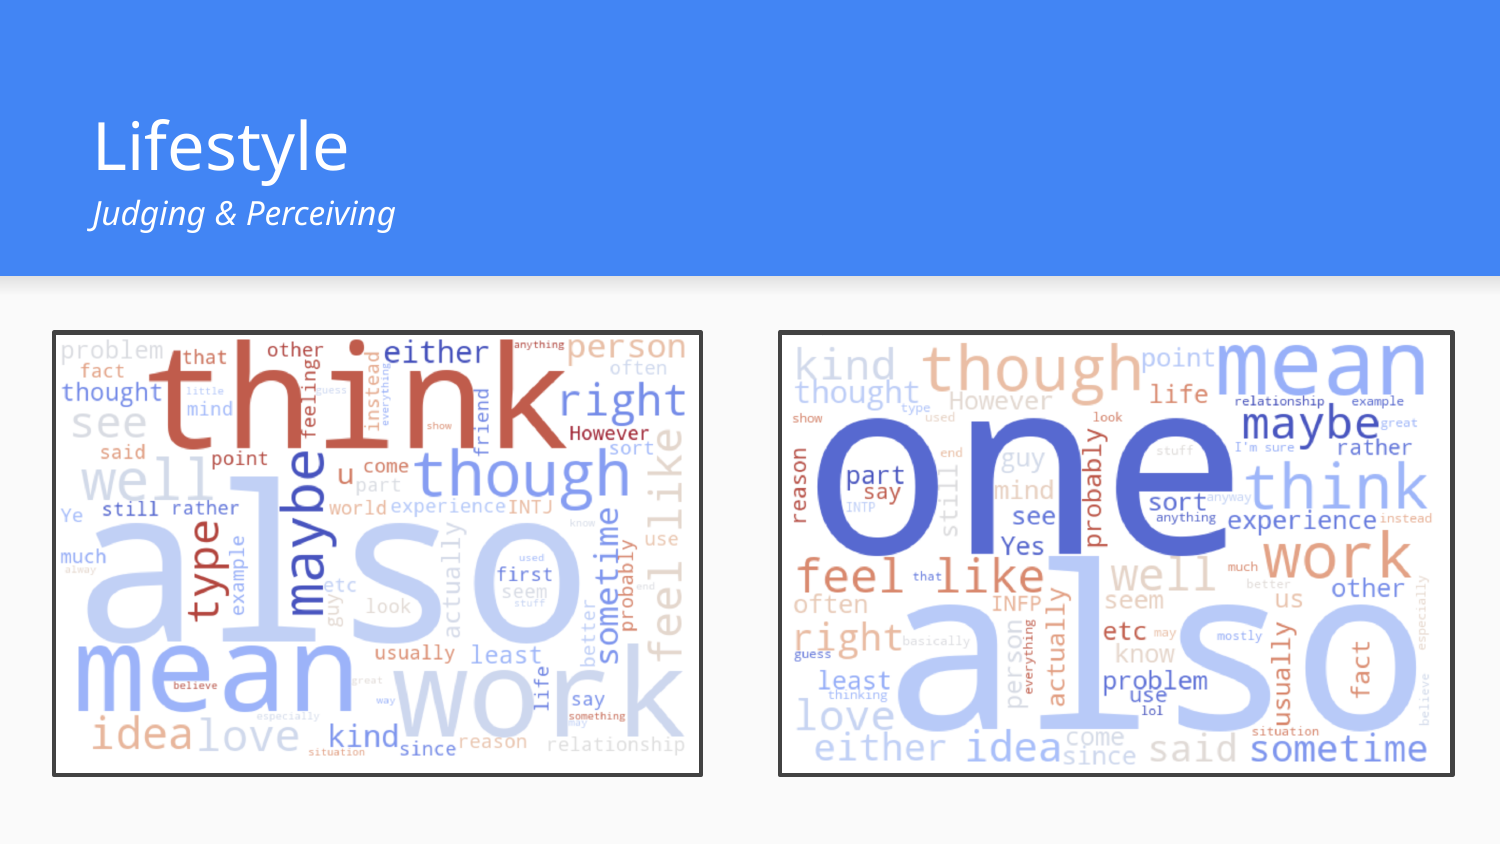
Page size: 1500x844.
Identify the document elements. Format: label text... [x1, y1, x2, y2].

title Lifestyle Judging & Perceiving [77, 121, 1427, 248]
picture [56, 334, 699, 773]
picture [781, 334, 1451, 773]
